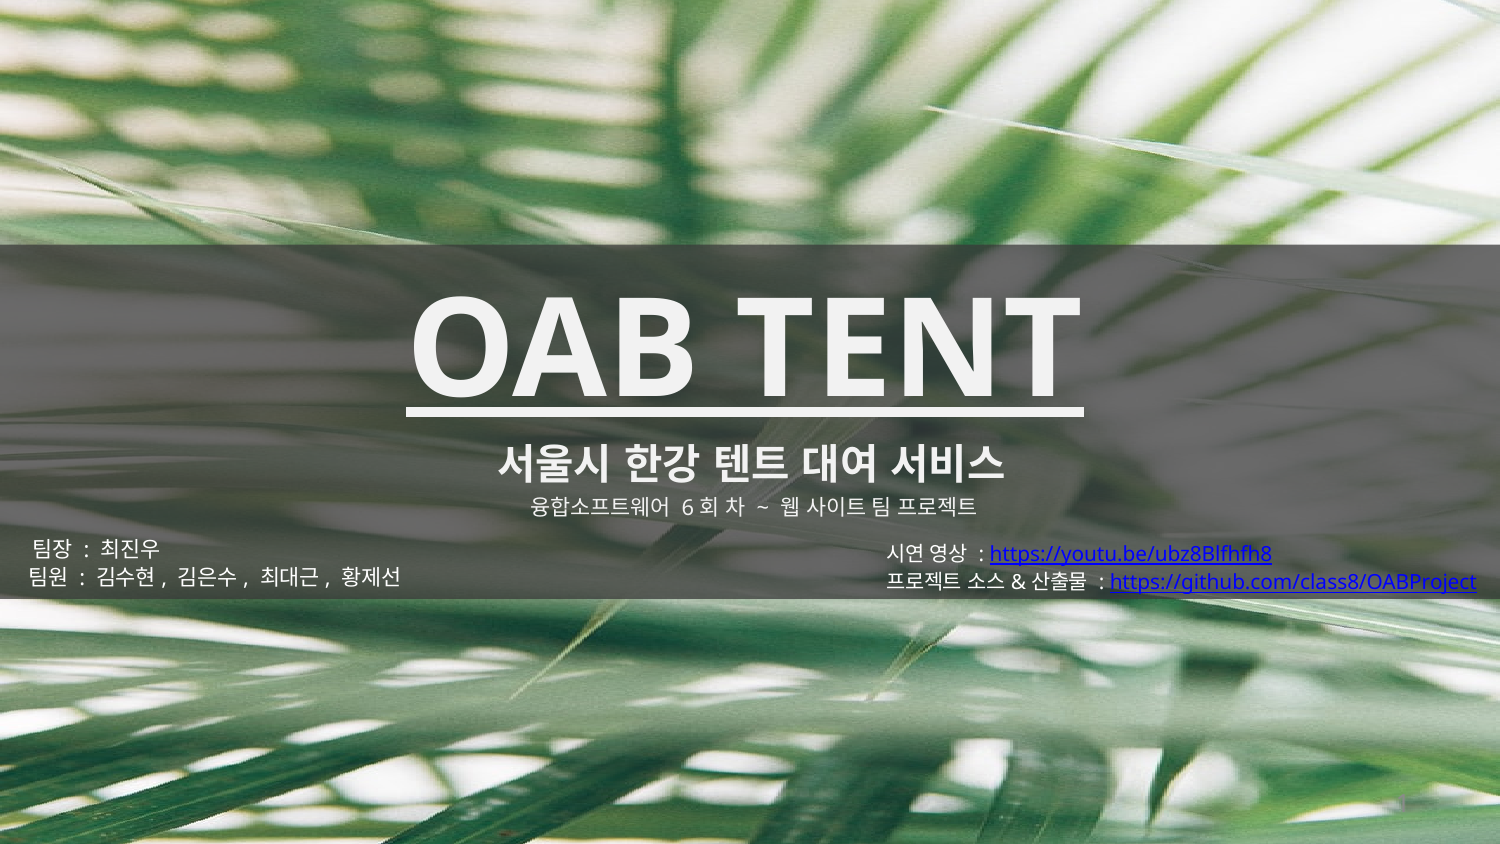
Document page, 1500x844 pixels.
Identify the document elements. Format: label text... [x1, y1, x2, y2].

text_box OAB TENT [391, 251, 1099, 432]
text_box [0, 243, 1500, 601]
text_box 팀원 : 김수현, 김은수, 최대근, 황제선 [13, 556, 417, 597]
picture [0, 0, 1500, 243]
text_box 시연 영상 : https://youtu.be/ubz8Blfhfh8 프로젝트 소스&산출물 : https://github.com/class8/OABProject [871, 533, 1498, 605]
picture [0, 601, 1500, 844]
text_box 서울시 한강 텐트 대여 서비스 [482, 430, 1022, 496]
text_box 팀장 : 최진우 [17, 528, 176, 556]
slide_number 1 [1074, 782, 1425, 827]
text_box 융합소프트웨어 6회 차 ~ 웹 사이트 팀 프로젝트 [515, 486, 994, 528]
